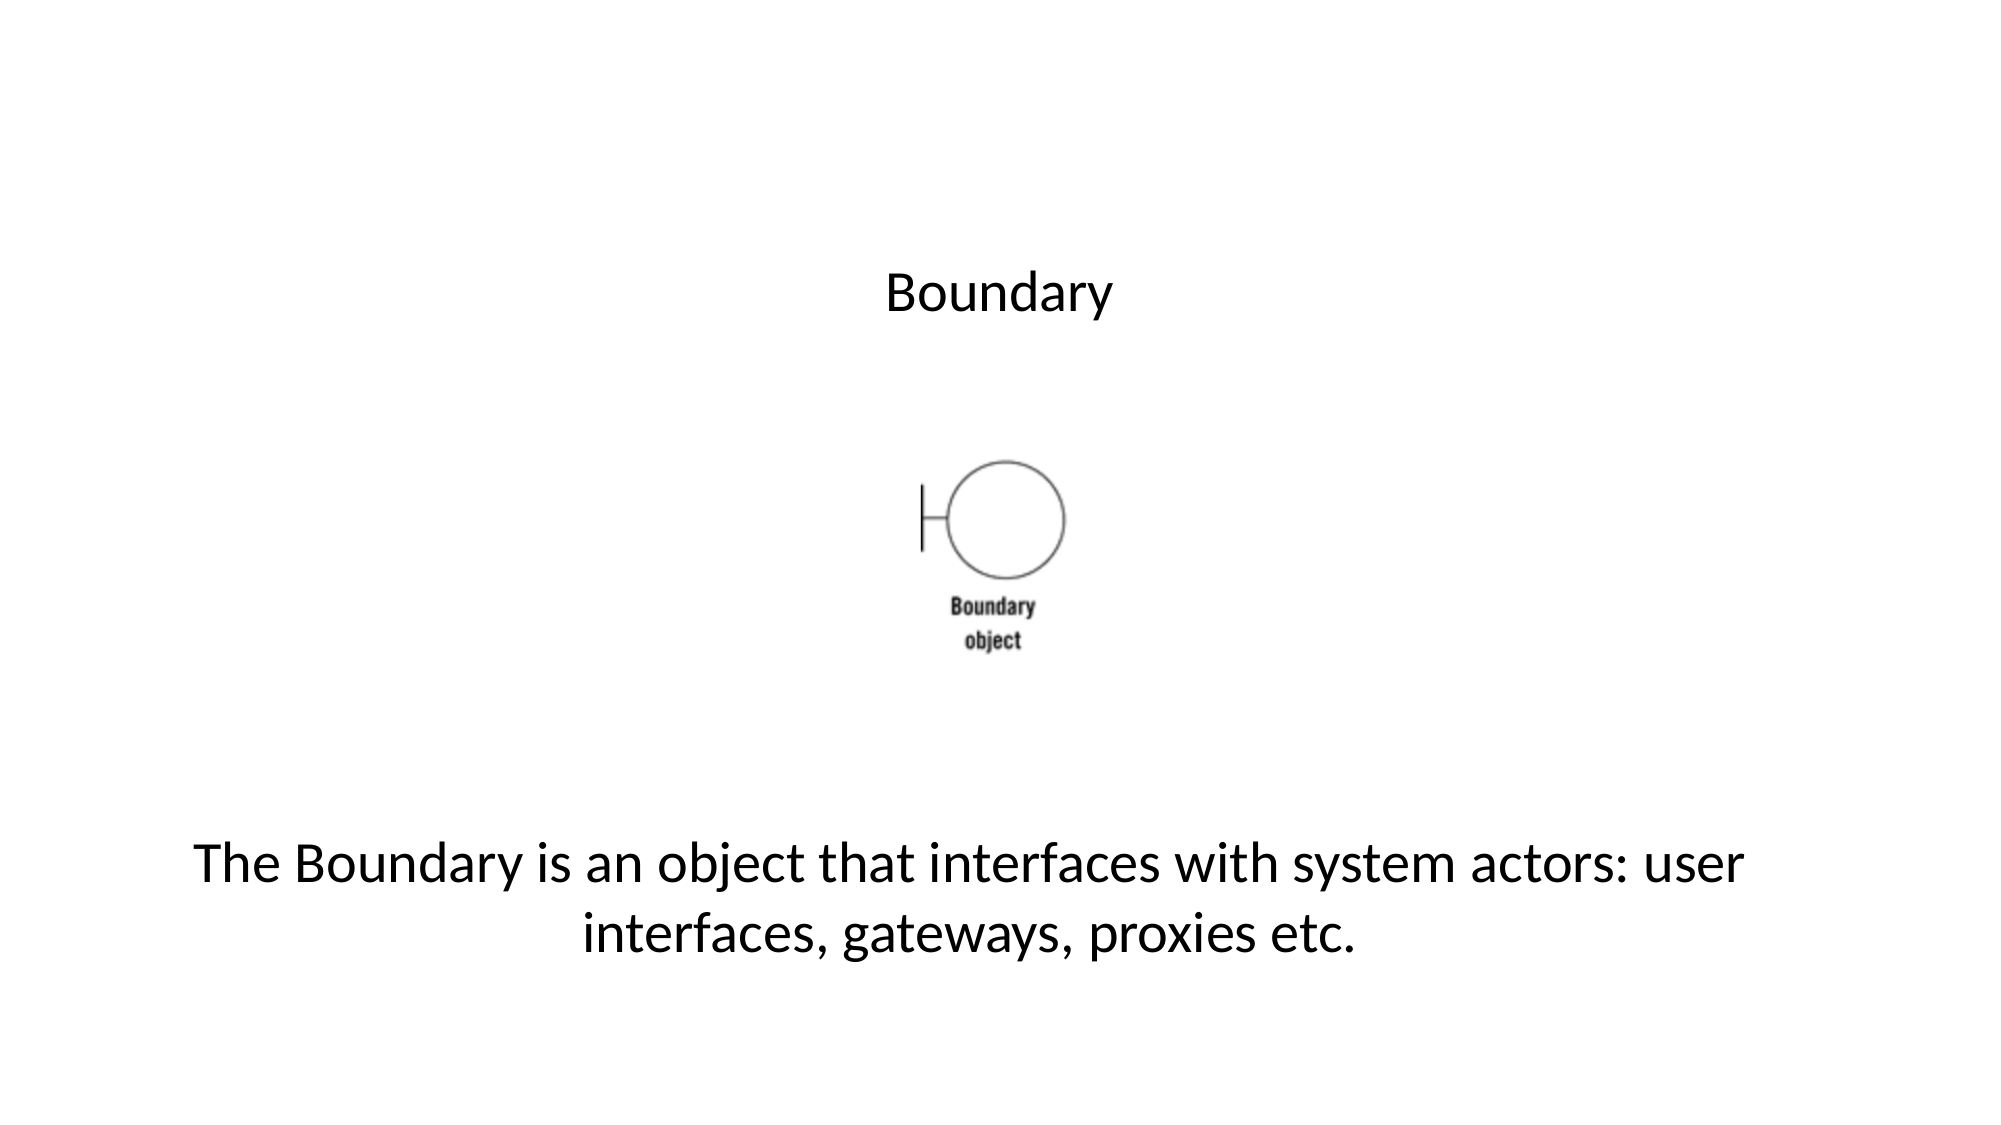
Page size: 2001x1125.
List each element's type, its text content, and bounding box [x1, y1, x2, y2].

picture [874, 441, 1125, 684]
text_box The Boundary is an object that interfaces with system actors: user interfaces, gateways, proxies etc. [91, 816, 1850, 972]
text_box Boundary [746, 246, 1254, 331]
